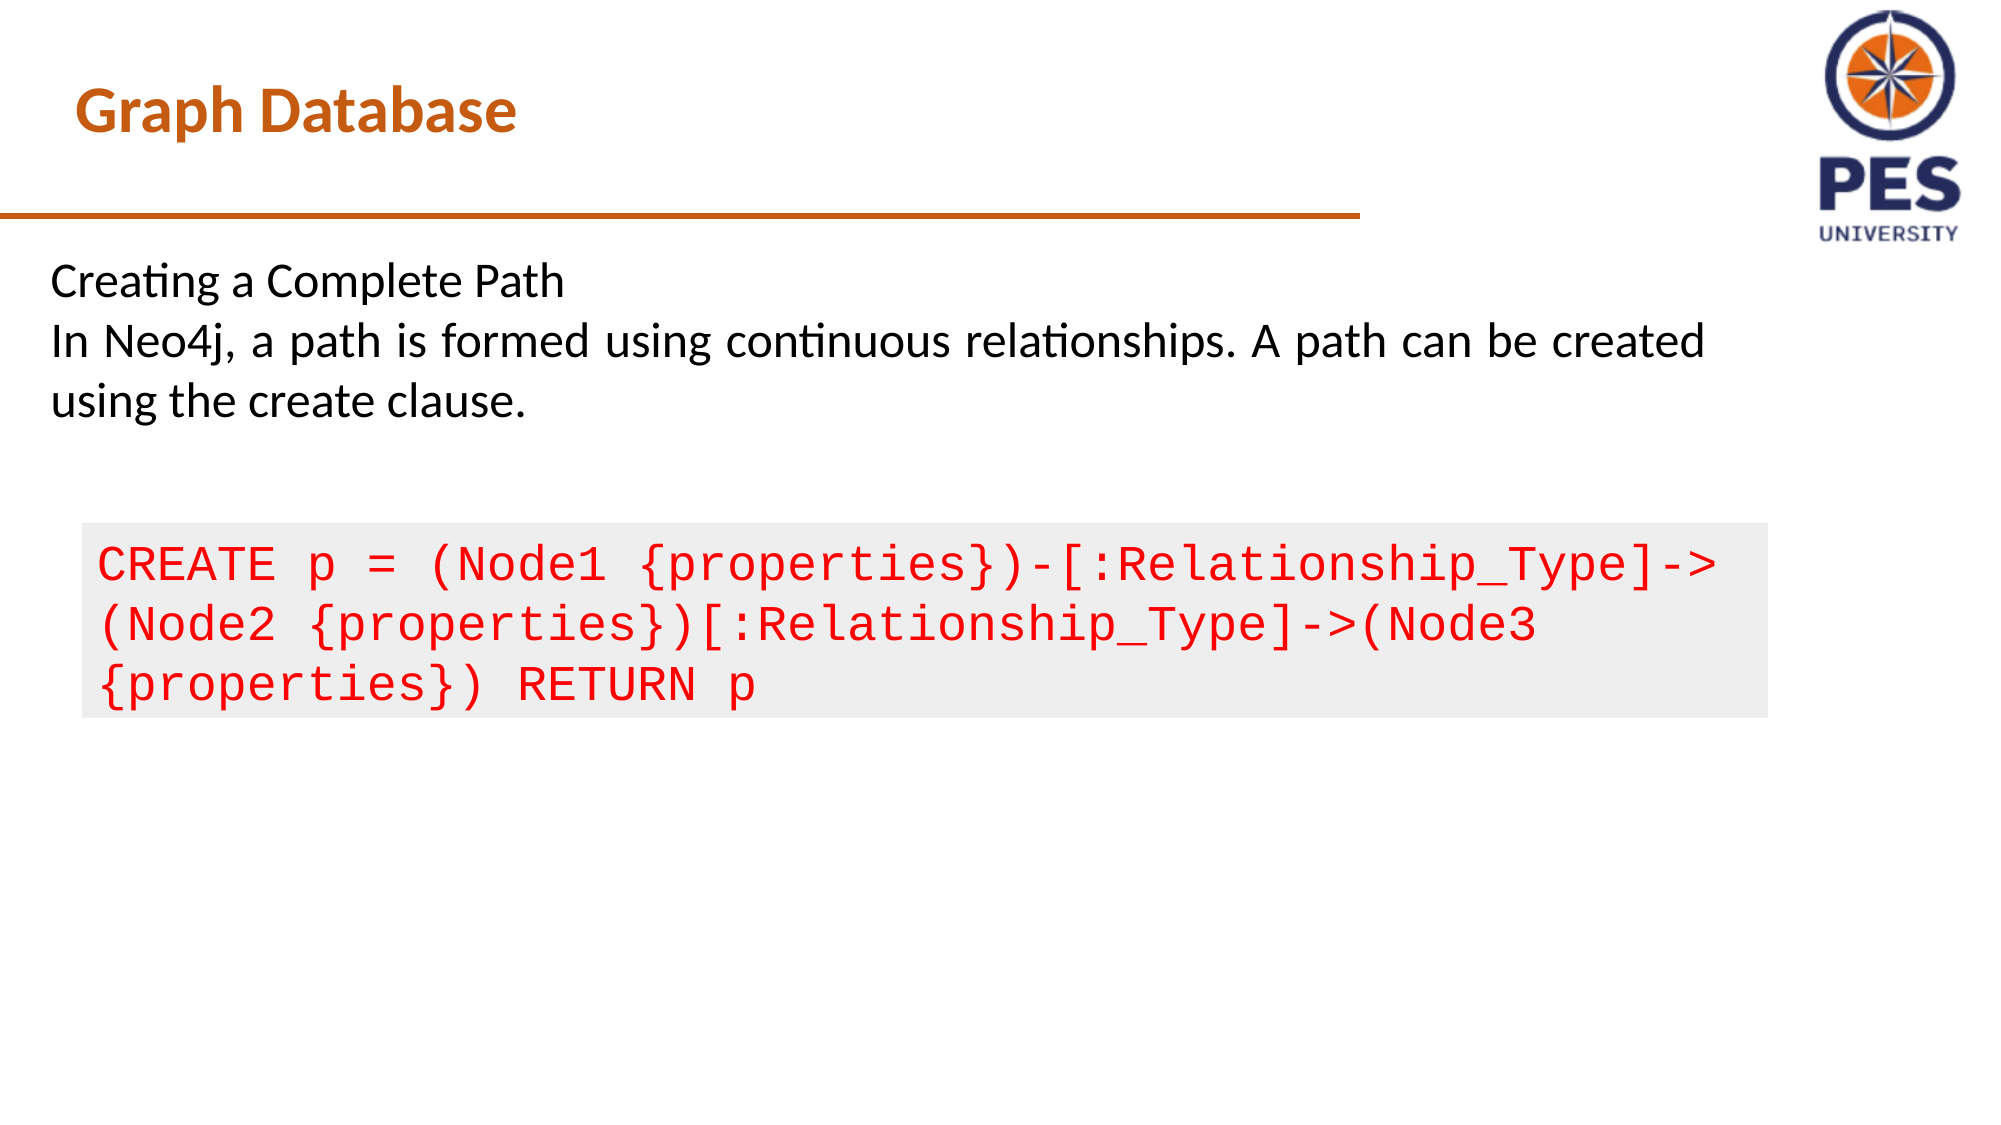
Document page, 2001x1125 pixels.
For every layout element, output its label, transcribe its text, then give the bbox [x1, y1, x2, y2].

text_box CREATE p = (Node1 {properties})-[:Relationship_Type]-> (Node2 {properties})[:Relationship_Type]->(Node3 {properties}) RETURN p [81, 522, 1768, 718]
text_box Graph Database [60, 58, 1374, 154]
text_box Creating a Complete Path In Neo4j, a path is formed using continuous relationships. A path can be created using the create clause. [35, 239, 1722, 435]
picture [1785, 0, 2000, 275]
